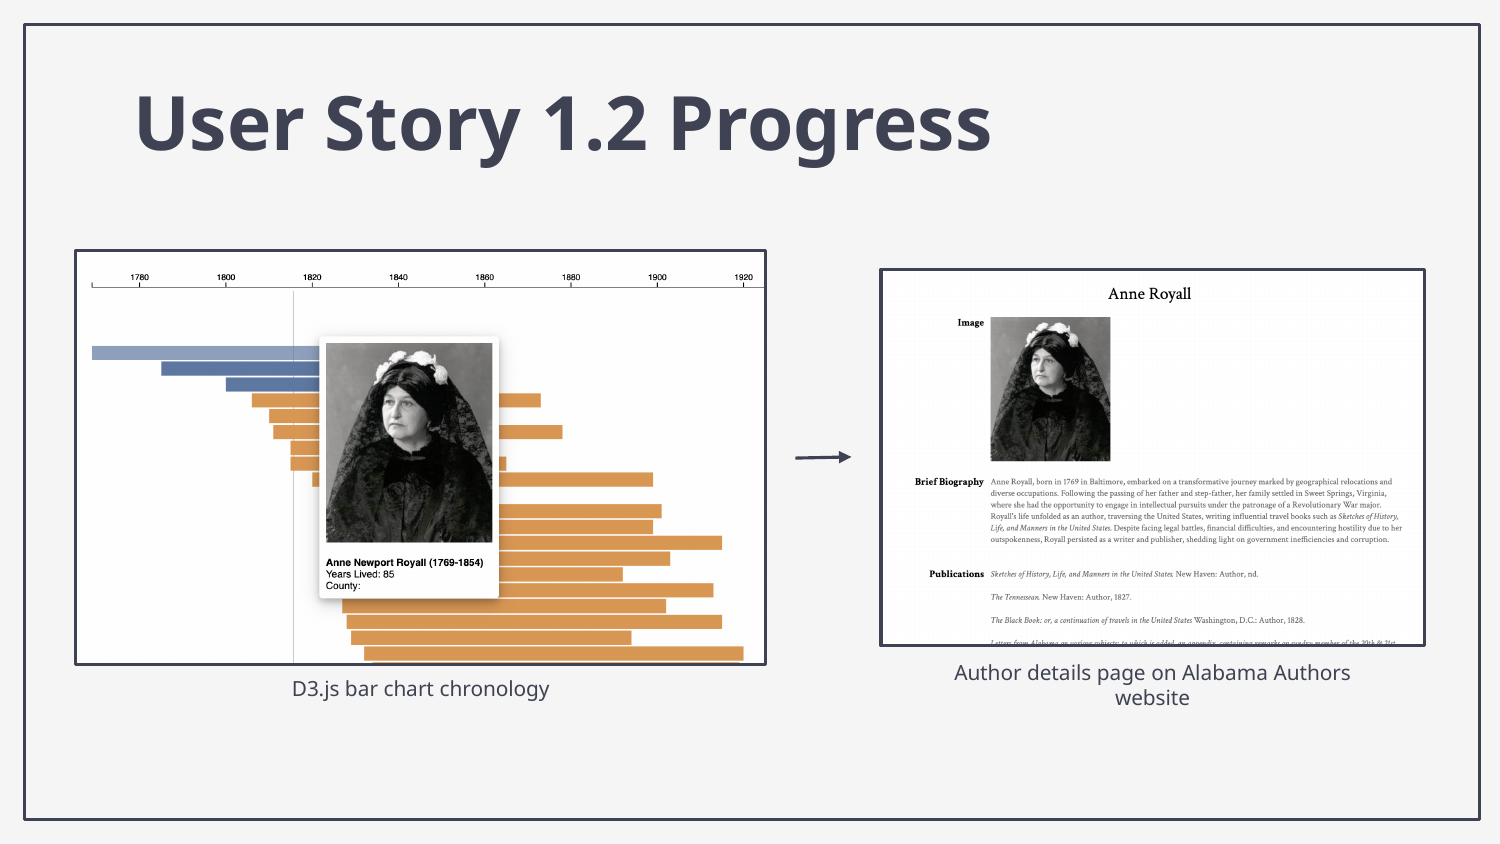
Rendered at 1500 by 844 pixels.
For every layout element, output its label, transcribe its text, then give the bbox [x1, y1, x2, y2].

text_box Author details page on Alabama Authors website [908, 654, 1397, 725]
picture [882, 270, 1424, 645]
text_box D3.js bar chart chronology [176, 671, 665, 713]
picture [76, 252, 765, 663]
title User Story 1.2 Progress [118, 60, 1382, 155]
